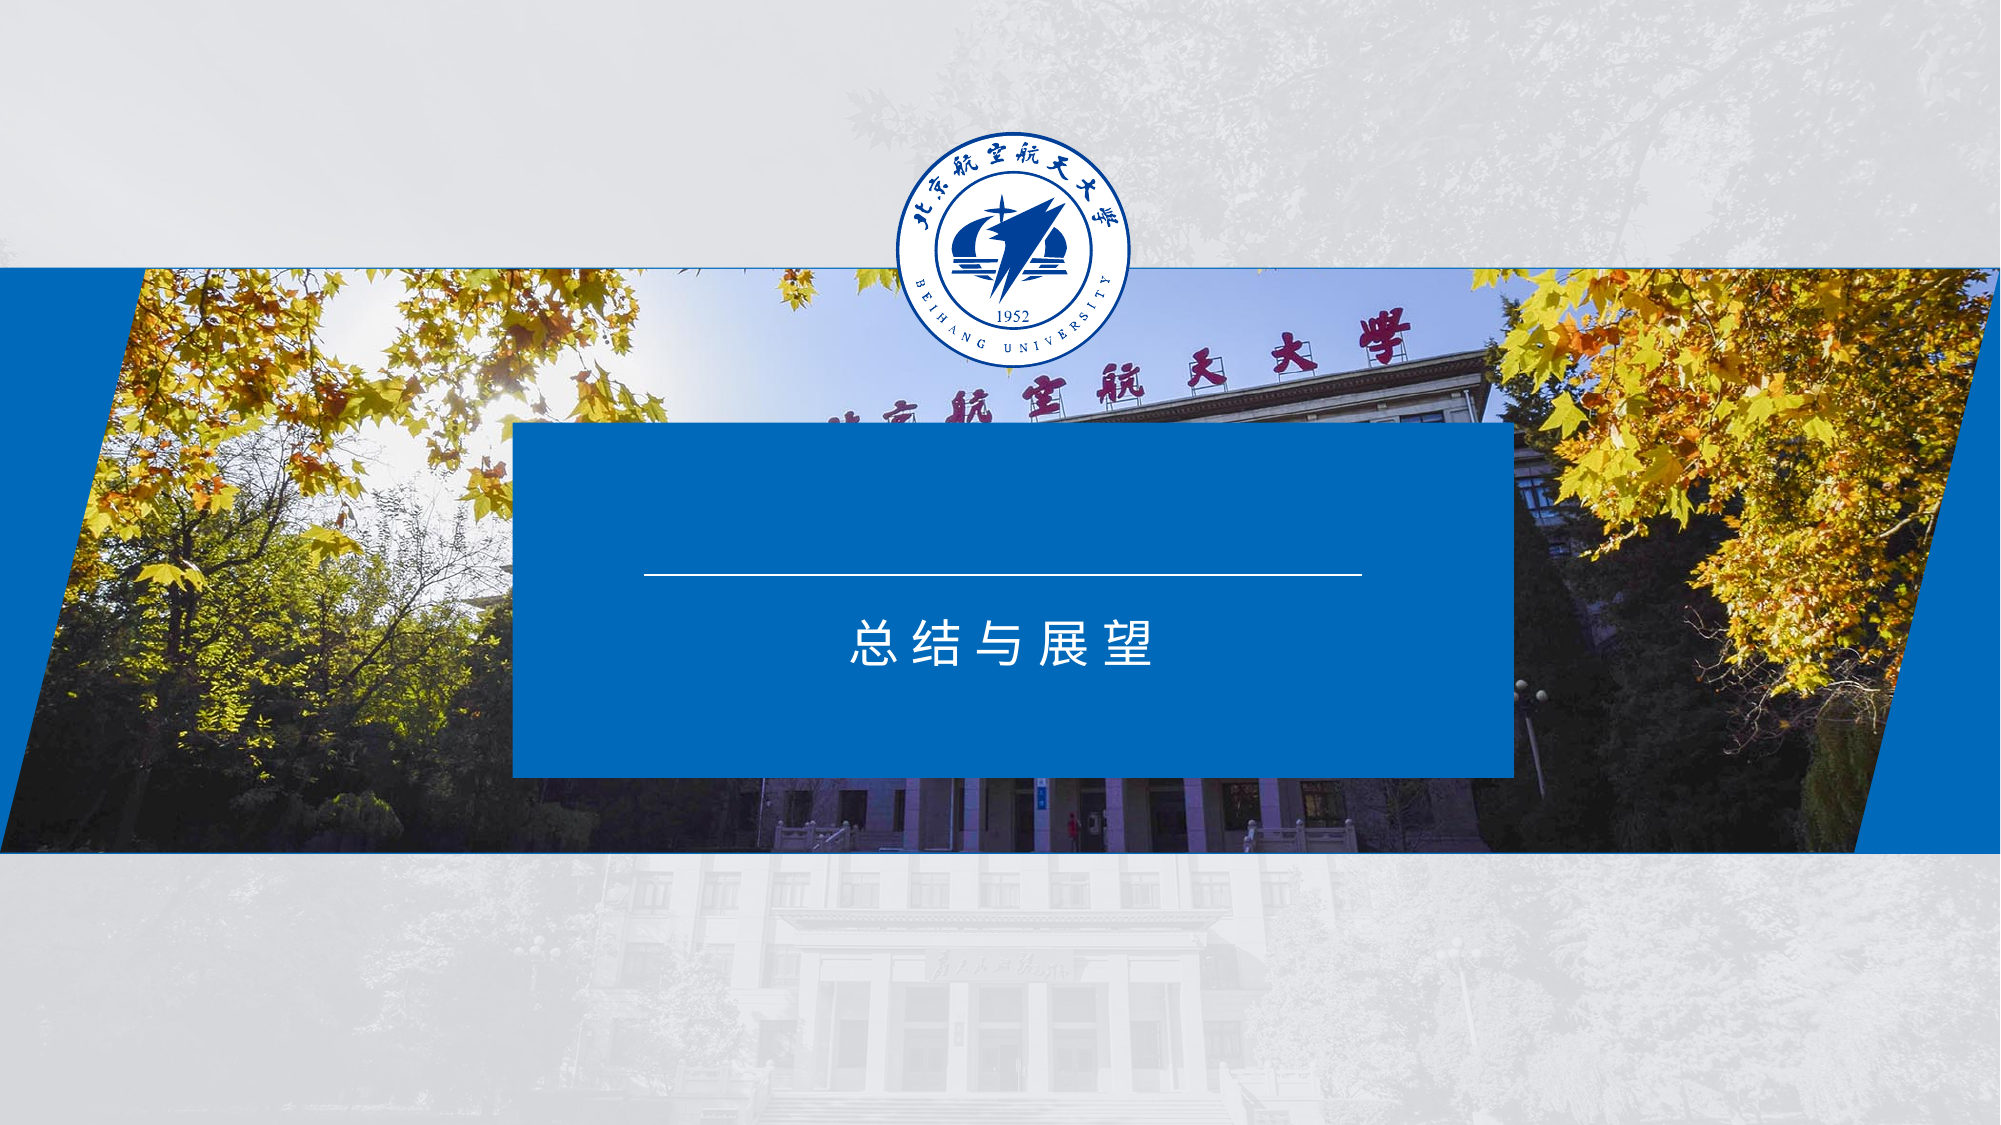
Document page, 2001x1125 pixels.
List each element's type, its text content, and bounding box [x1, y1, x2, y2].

picture [0, 268, 2000, 853]
list 总结与展望 [642, 610, 1360, 681]
